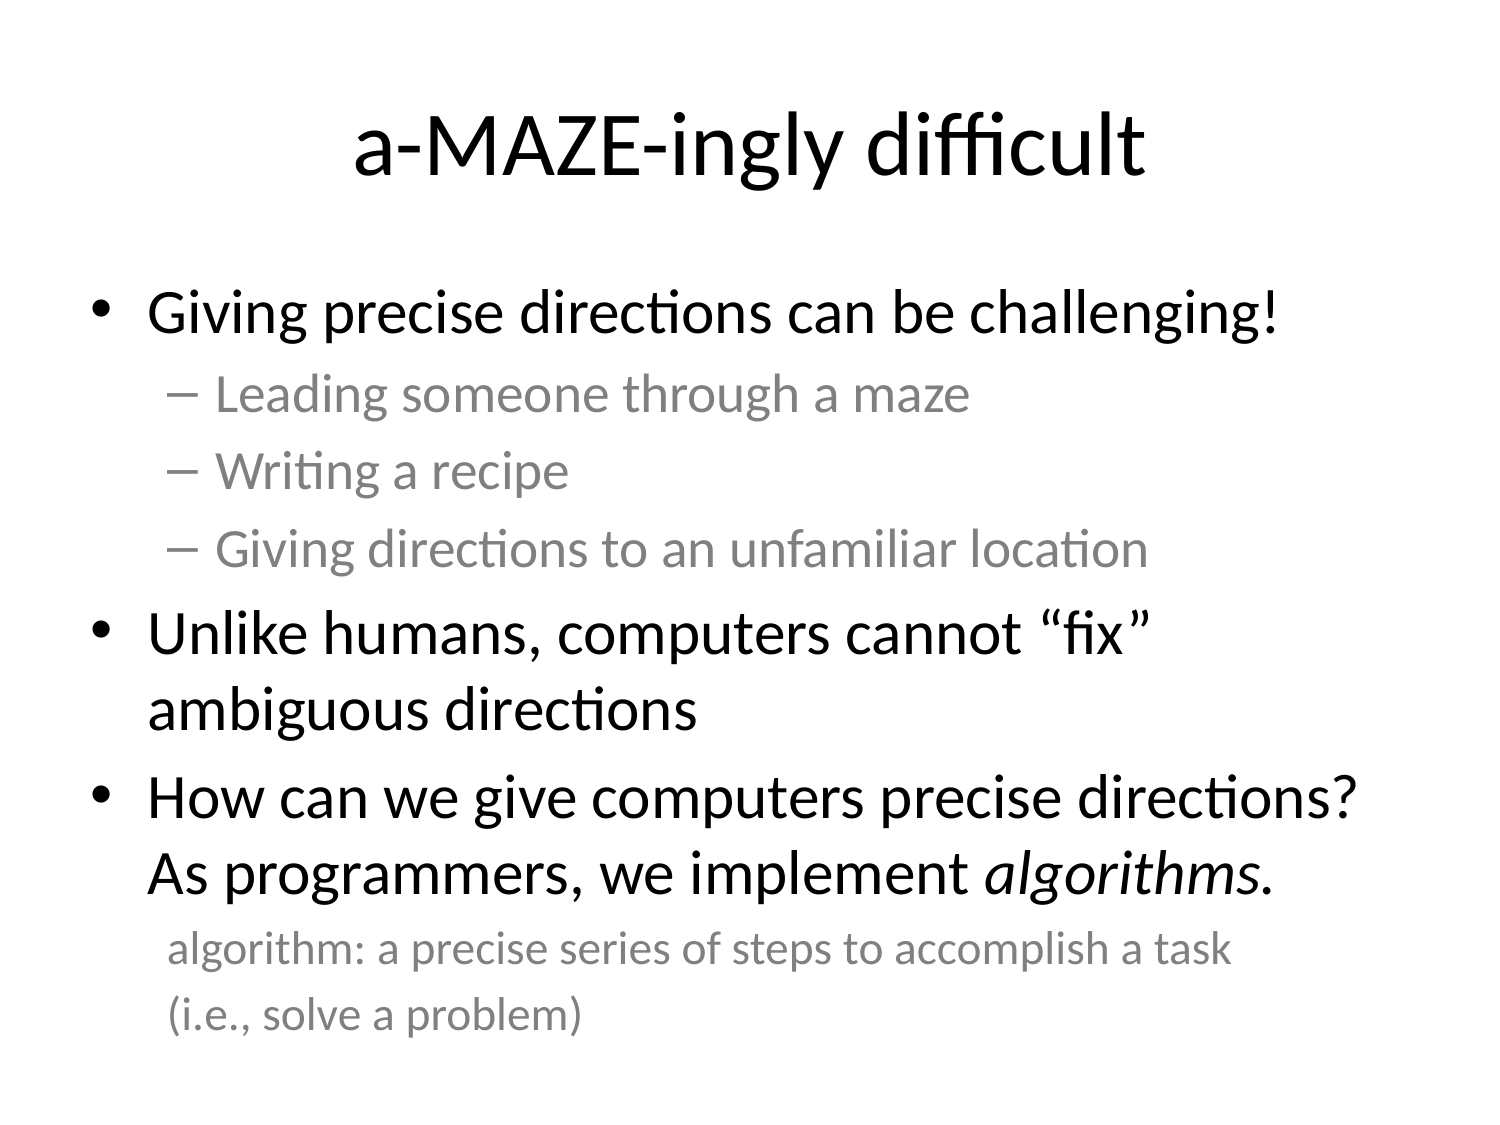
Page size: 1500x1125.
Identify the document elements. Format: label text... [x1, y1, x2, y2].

list Giving precise directions can be challenging! Leading someone through a maze Writing a recipe Giving directions to an unfamiliar location Unlike humans, computers cannot “fix” ambiguous directions How can we give computers precise directions? As programmers, we implement algorithms. algorithm: a precise series of steps to accomplish a task (i.e., solve a problem) [75, 262, 1425, 1064]
title a-MAZE-ingly difficult [75, 45, 1425, 233]
